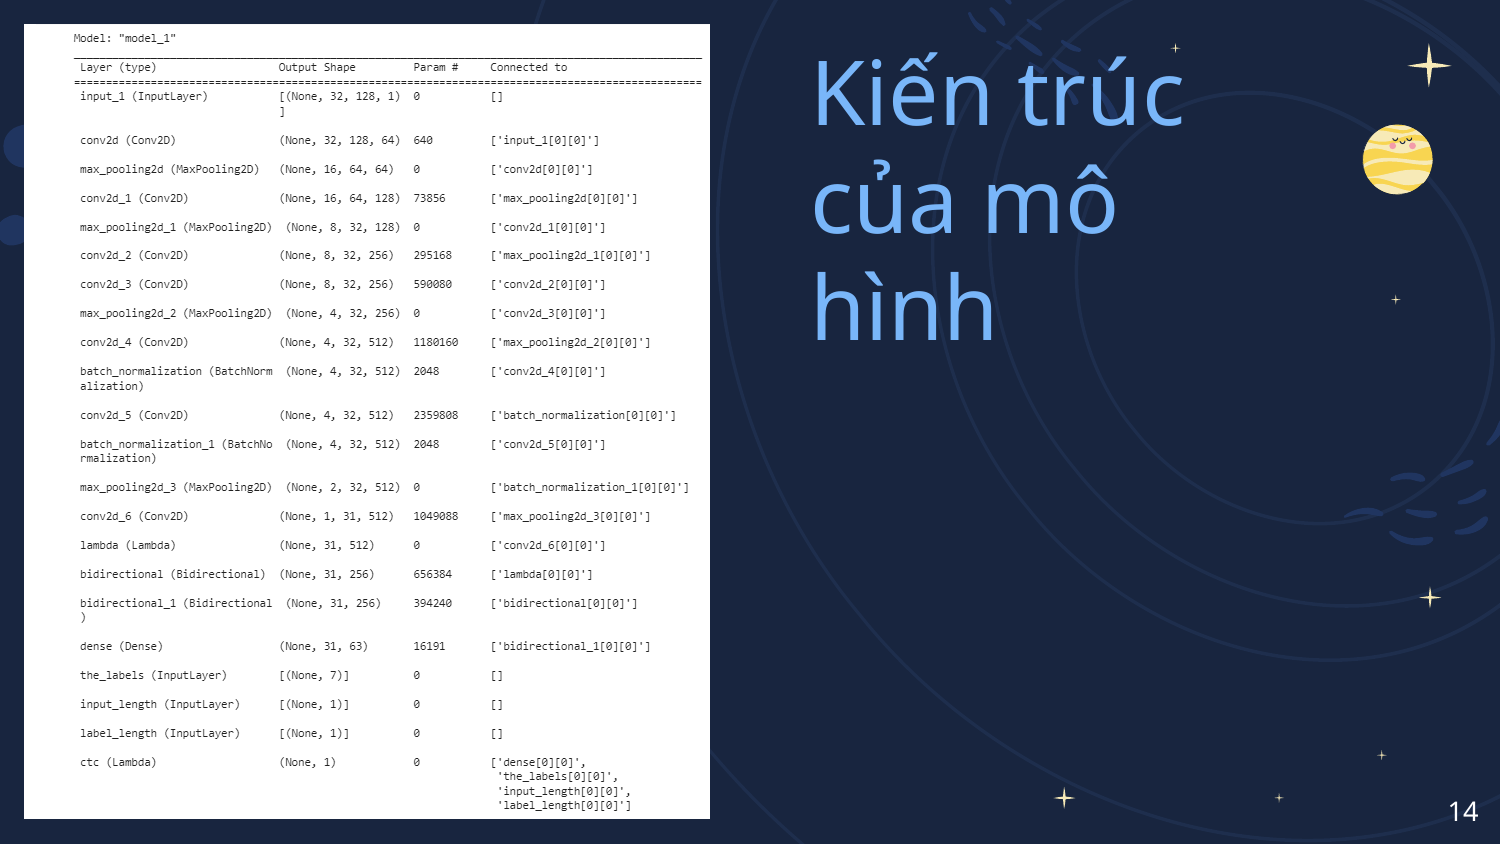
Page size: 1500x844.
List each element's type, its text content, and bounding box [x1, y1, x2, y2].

title Kiến trúc của mô hình [795, 128, 1338, 267]
picture [24, 24, 711, 819]
slide_number ‹#› [1403, 779, 1494, 844]
